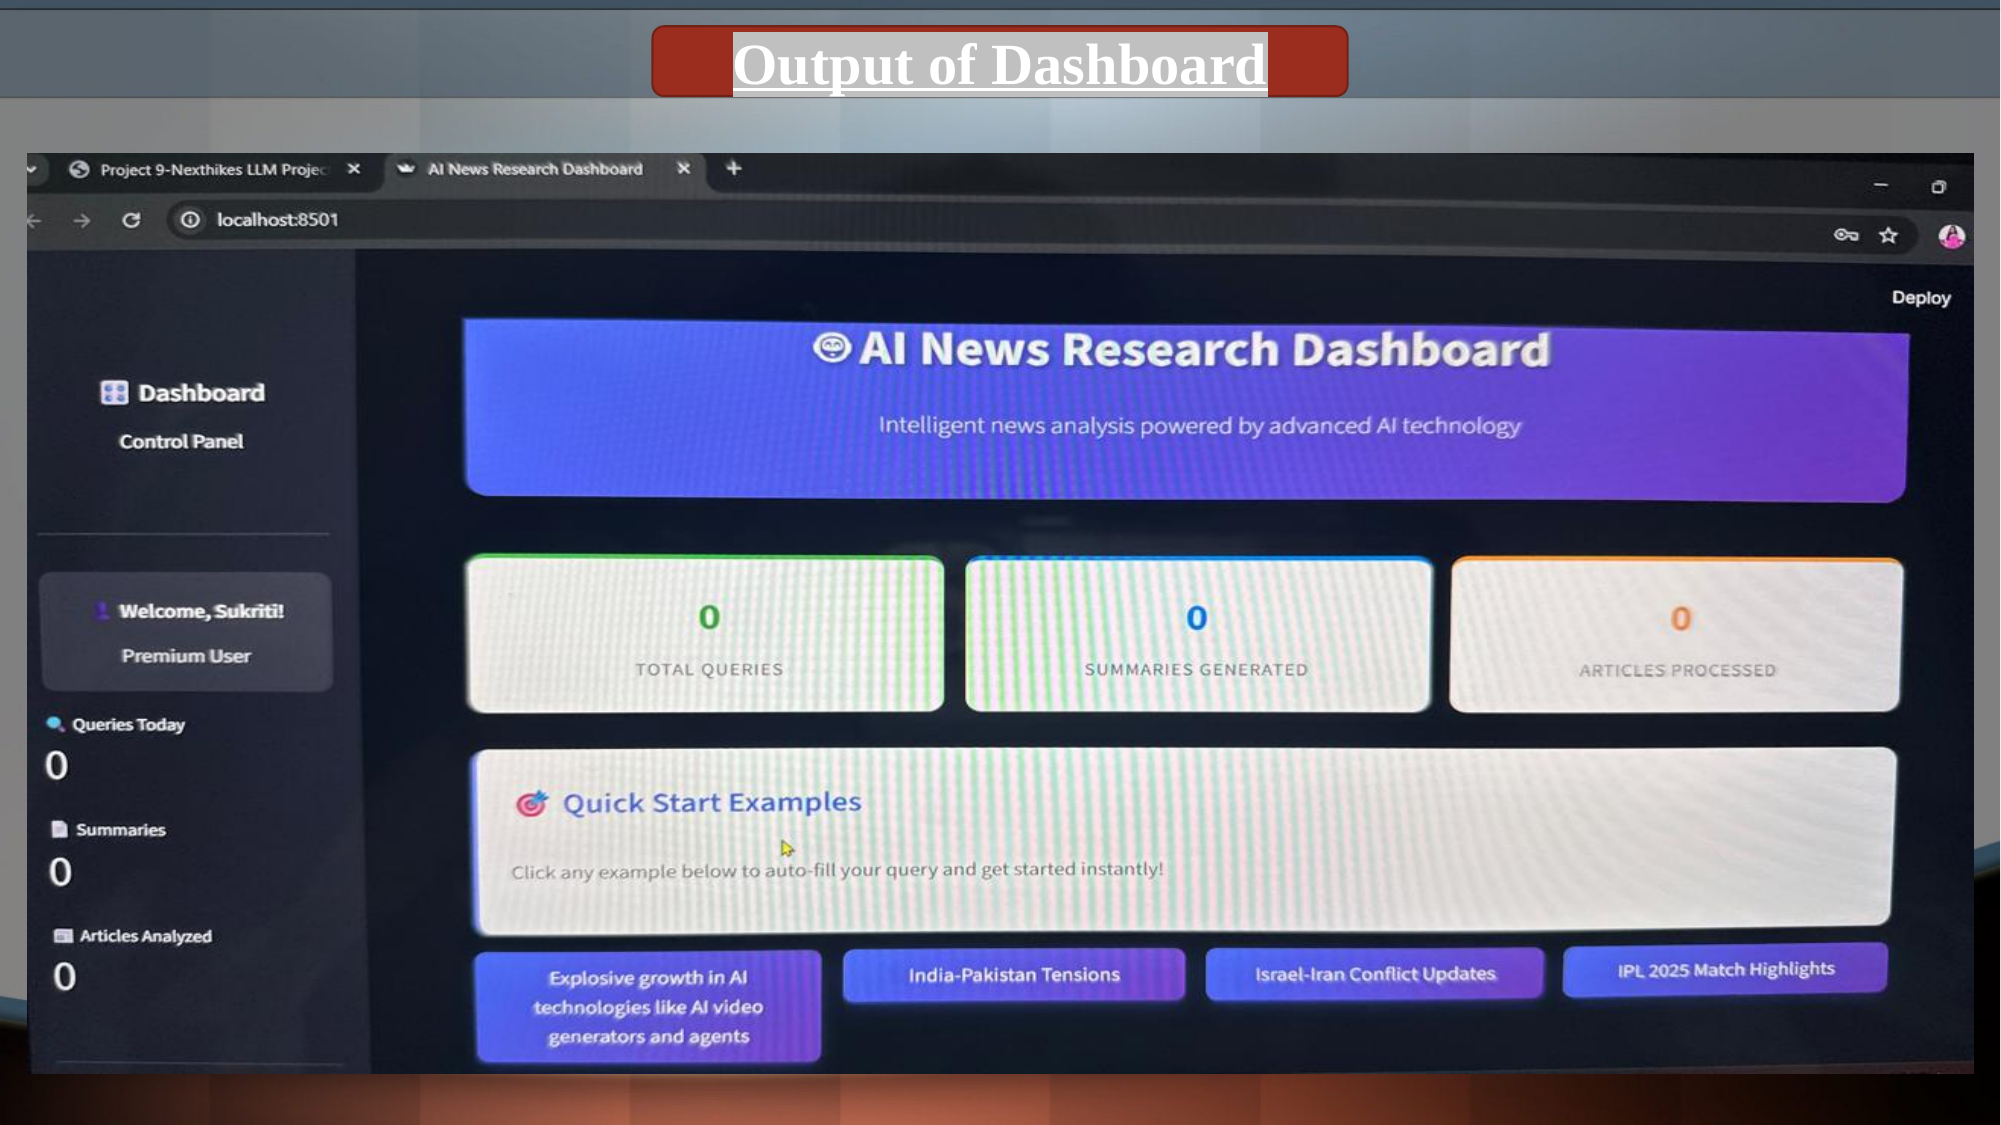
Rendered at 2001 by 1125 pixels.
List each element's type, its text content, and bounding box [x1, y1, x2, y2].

text_box Output of Dashboard [651, 25, 1349, 98]
picture [0, 0, 2001, 1125]
